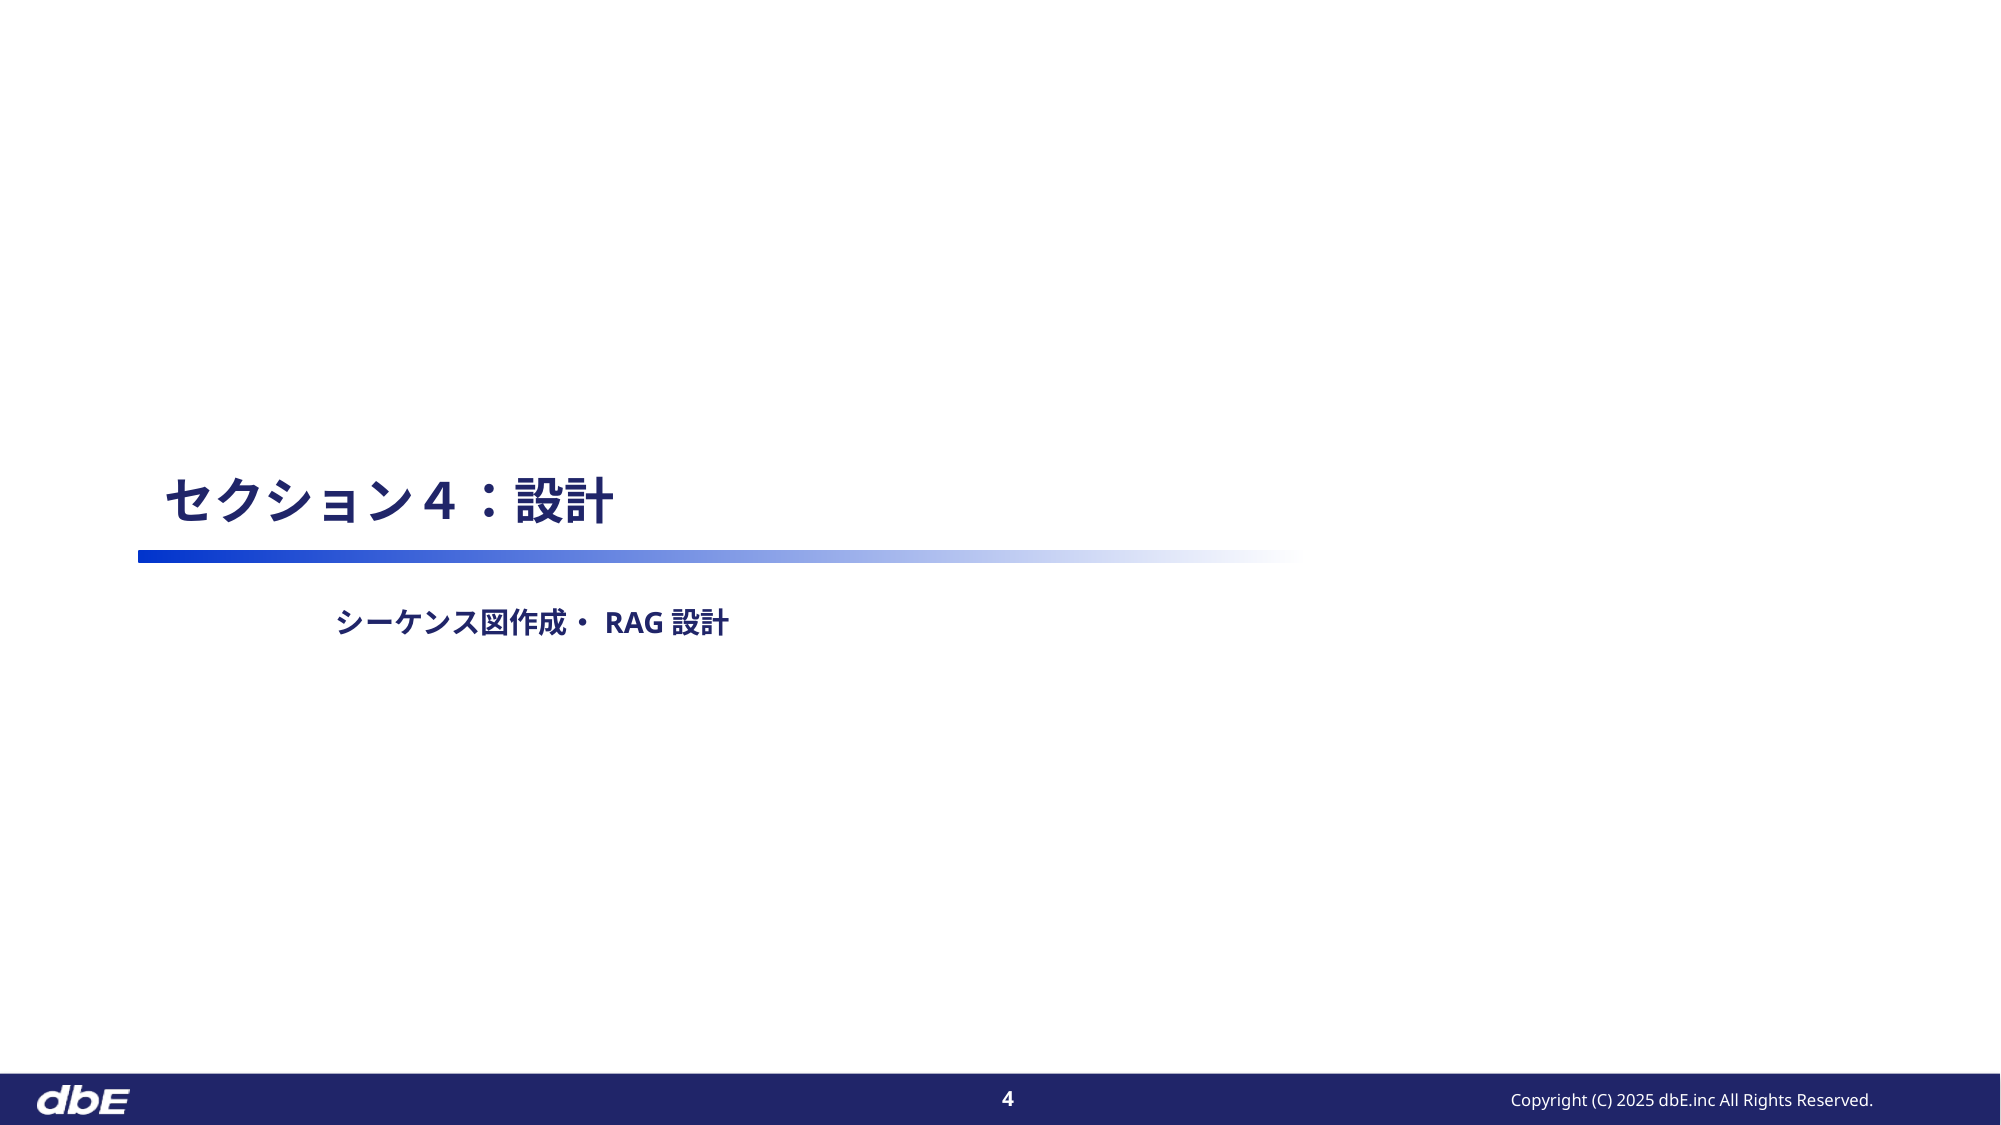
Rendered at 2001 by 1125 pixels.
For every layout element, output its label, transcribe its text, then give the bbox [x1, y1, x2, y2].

footer Copyright (C) 2025 dbE.inc All Rights Reserved. [1385, 1069, 2000, 1125]
slide_number 4 [861, 1074, 1155, 1125]
picture [37, 1085, 130, 1115]
title セクション４：設計 [149, 343, 1889, 538]
list シーケンス図作成・RAG設計 [320, 597, 1416, 648]
